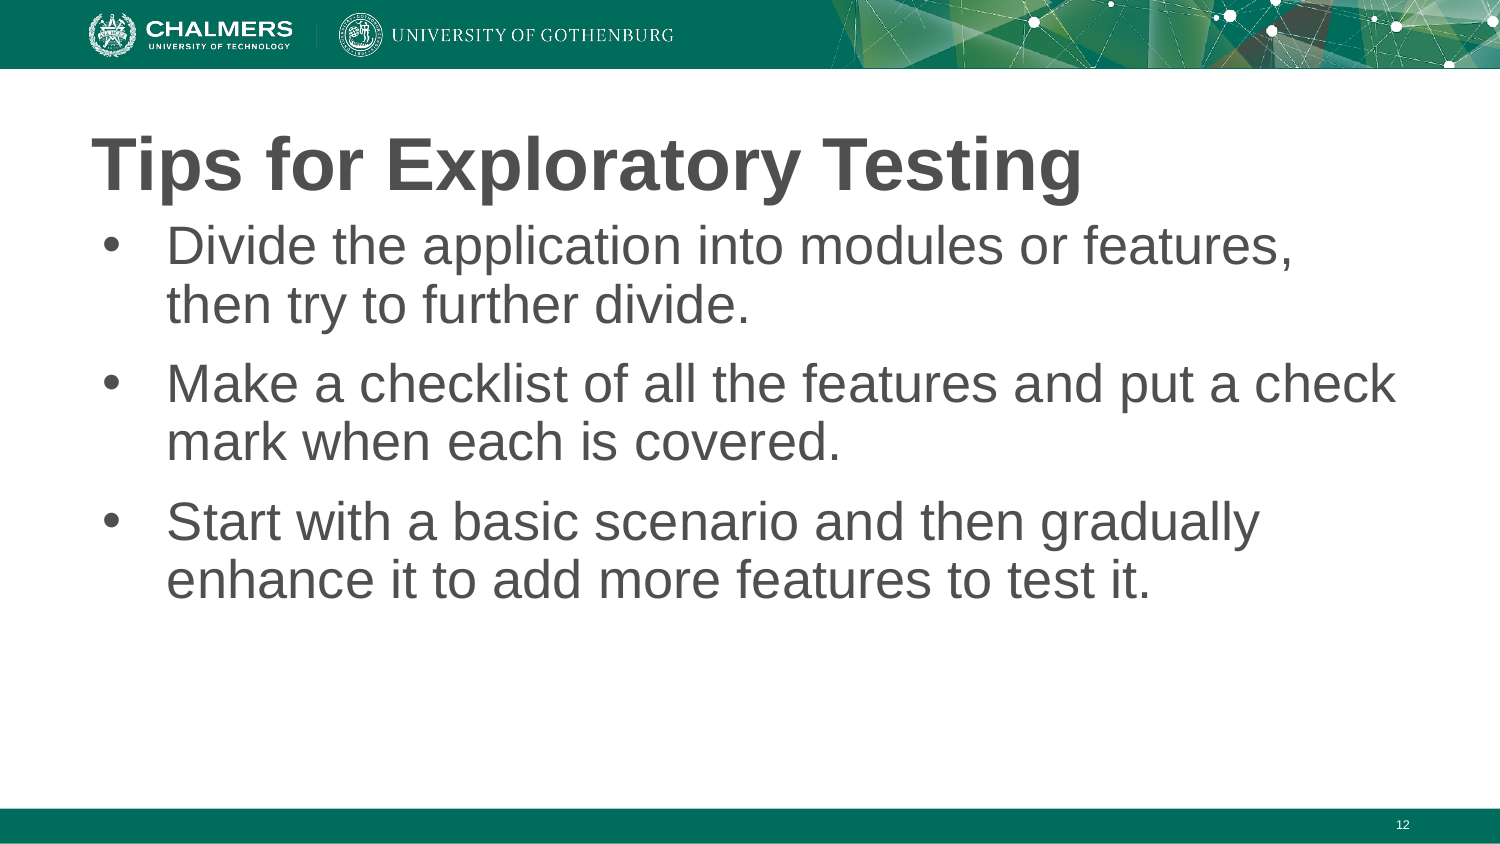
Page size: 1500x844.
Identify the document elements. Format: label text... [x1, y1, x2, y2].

title Tips for Exploratory Testing [76, 100, 1425, 210]
picture [759, 0, 1500, 68]
slide_number ‹#› [1074, 809, 1425, 844]
picture [64, 0, 696, 85]
list Divide the application into modules or features, then try to further divide. Make a checklist of all the features and put a check mark when each is covered. Start with a basic scenario and then gradually enhance it to add more features to test it. [76, 210, 1425, 782]
